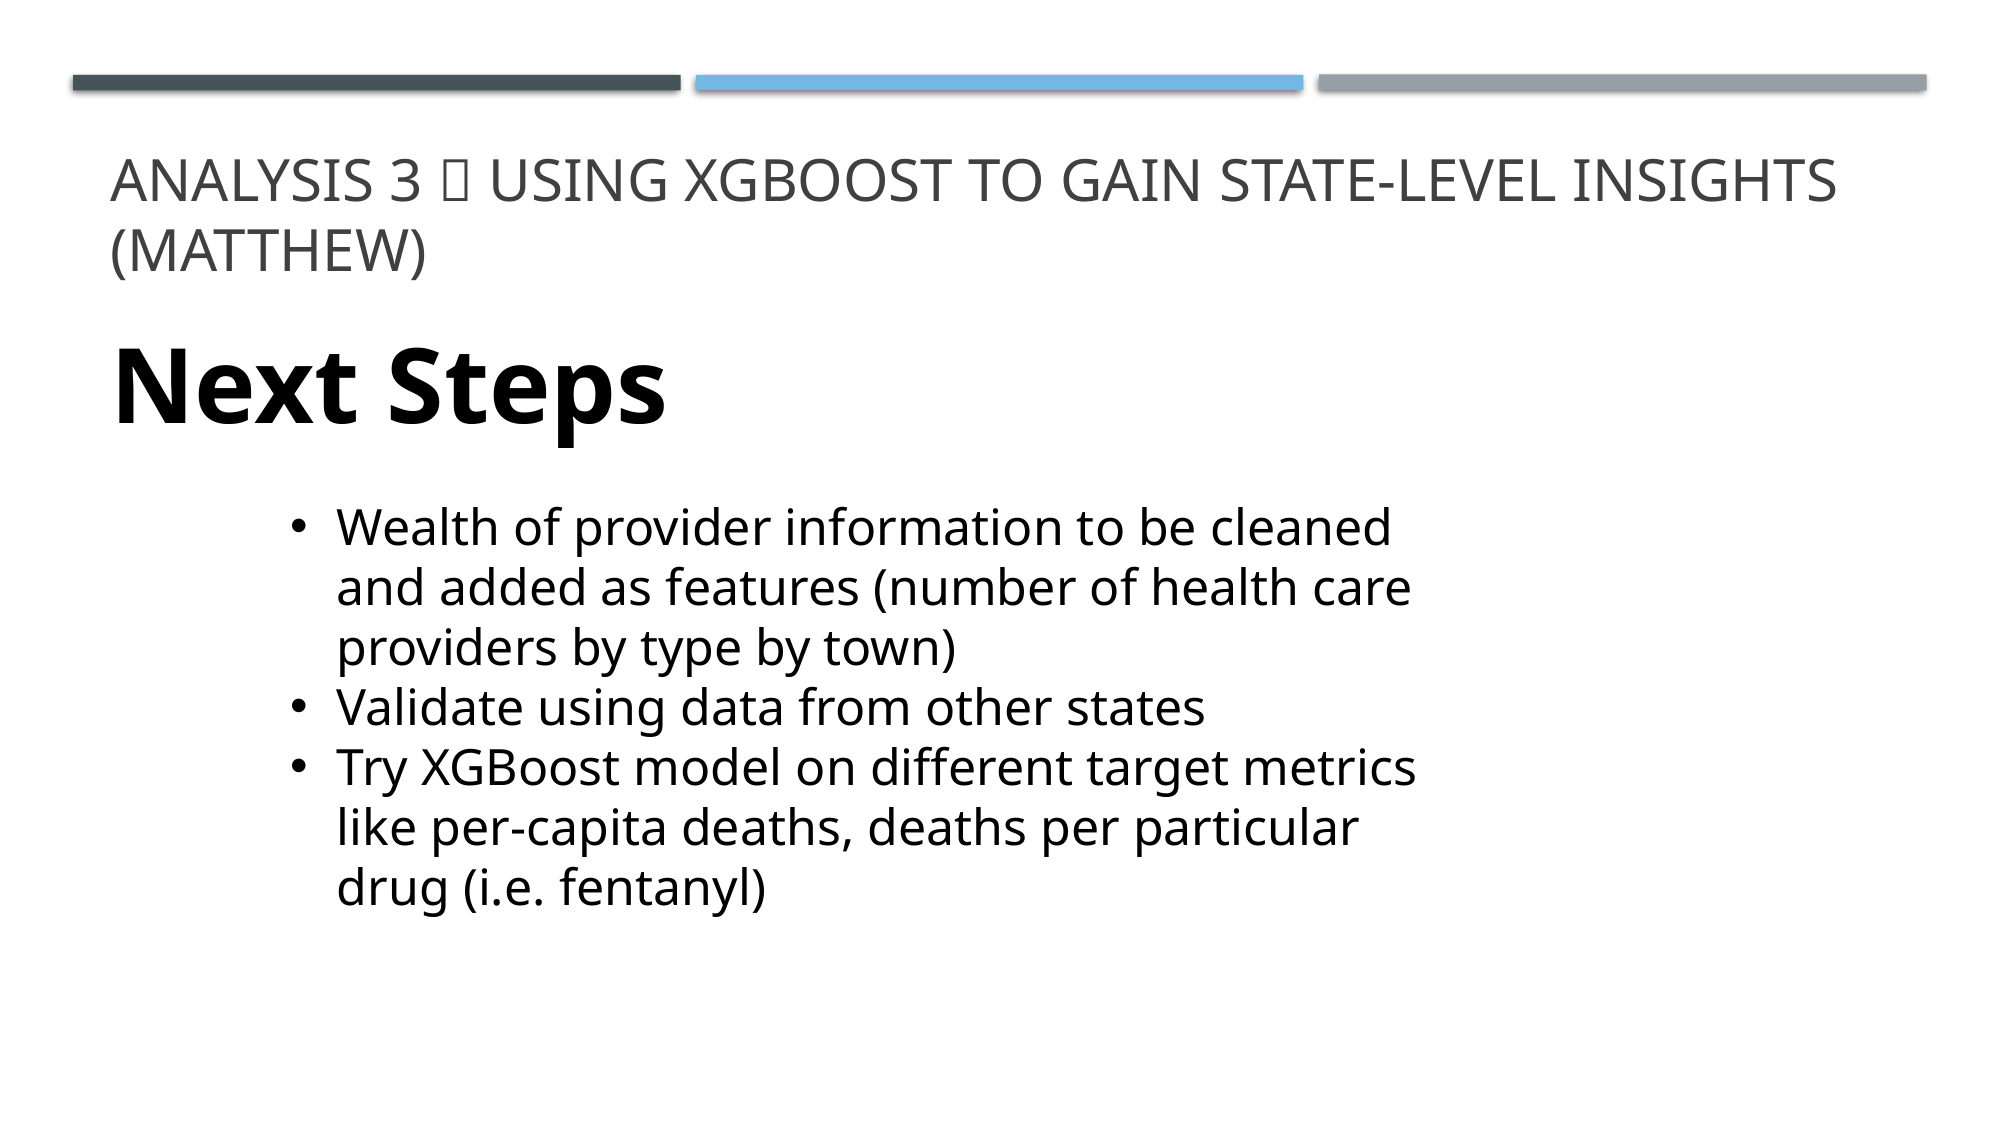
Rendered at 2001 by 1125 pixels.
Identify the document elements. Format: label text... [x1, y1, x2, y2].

title Analysis 3  using XGBOOST to gain state-level insights (Matthew) [95, 95, 1905, 291]
text_box Next Steps [95, 311, 1165, 452]
text_box Wealth of provider information to be cleaned and added as features (number of health care providers by type by town) Validate using data from other states Try XGBoost model on different target metrics like per-capita deaths, deaths per particular drug (i.e. fentanyl) [275, 487, 1451, 983]
